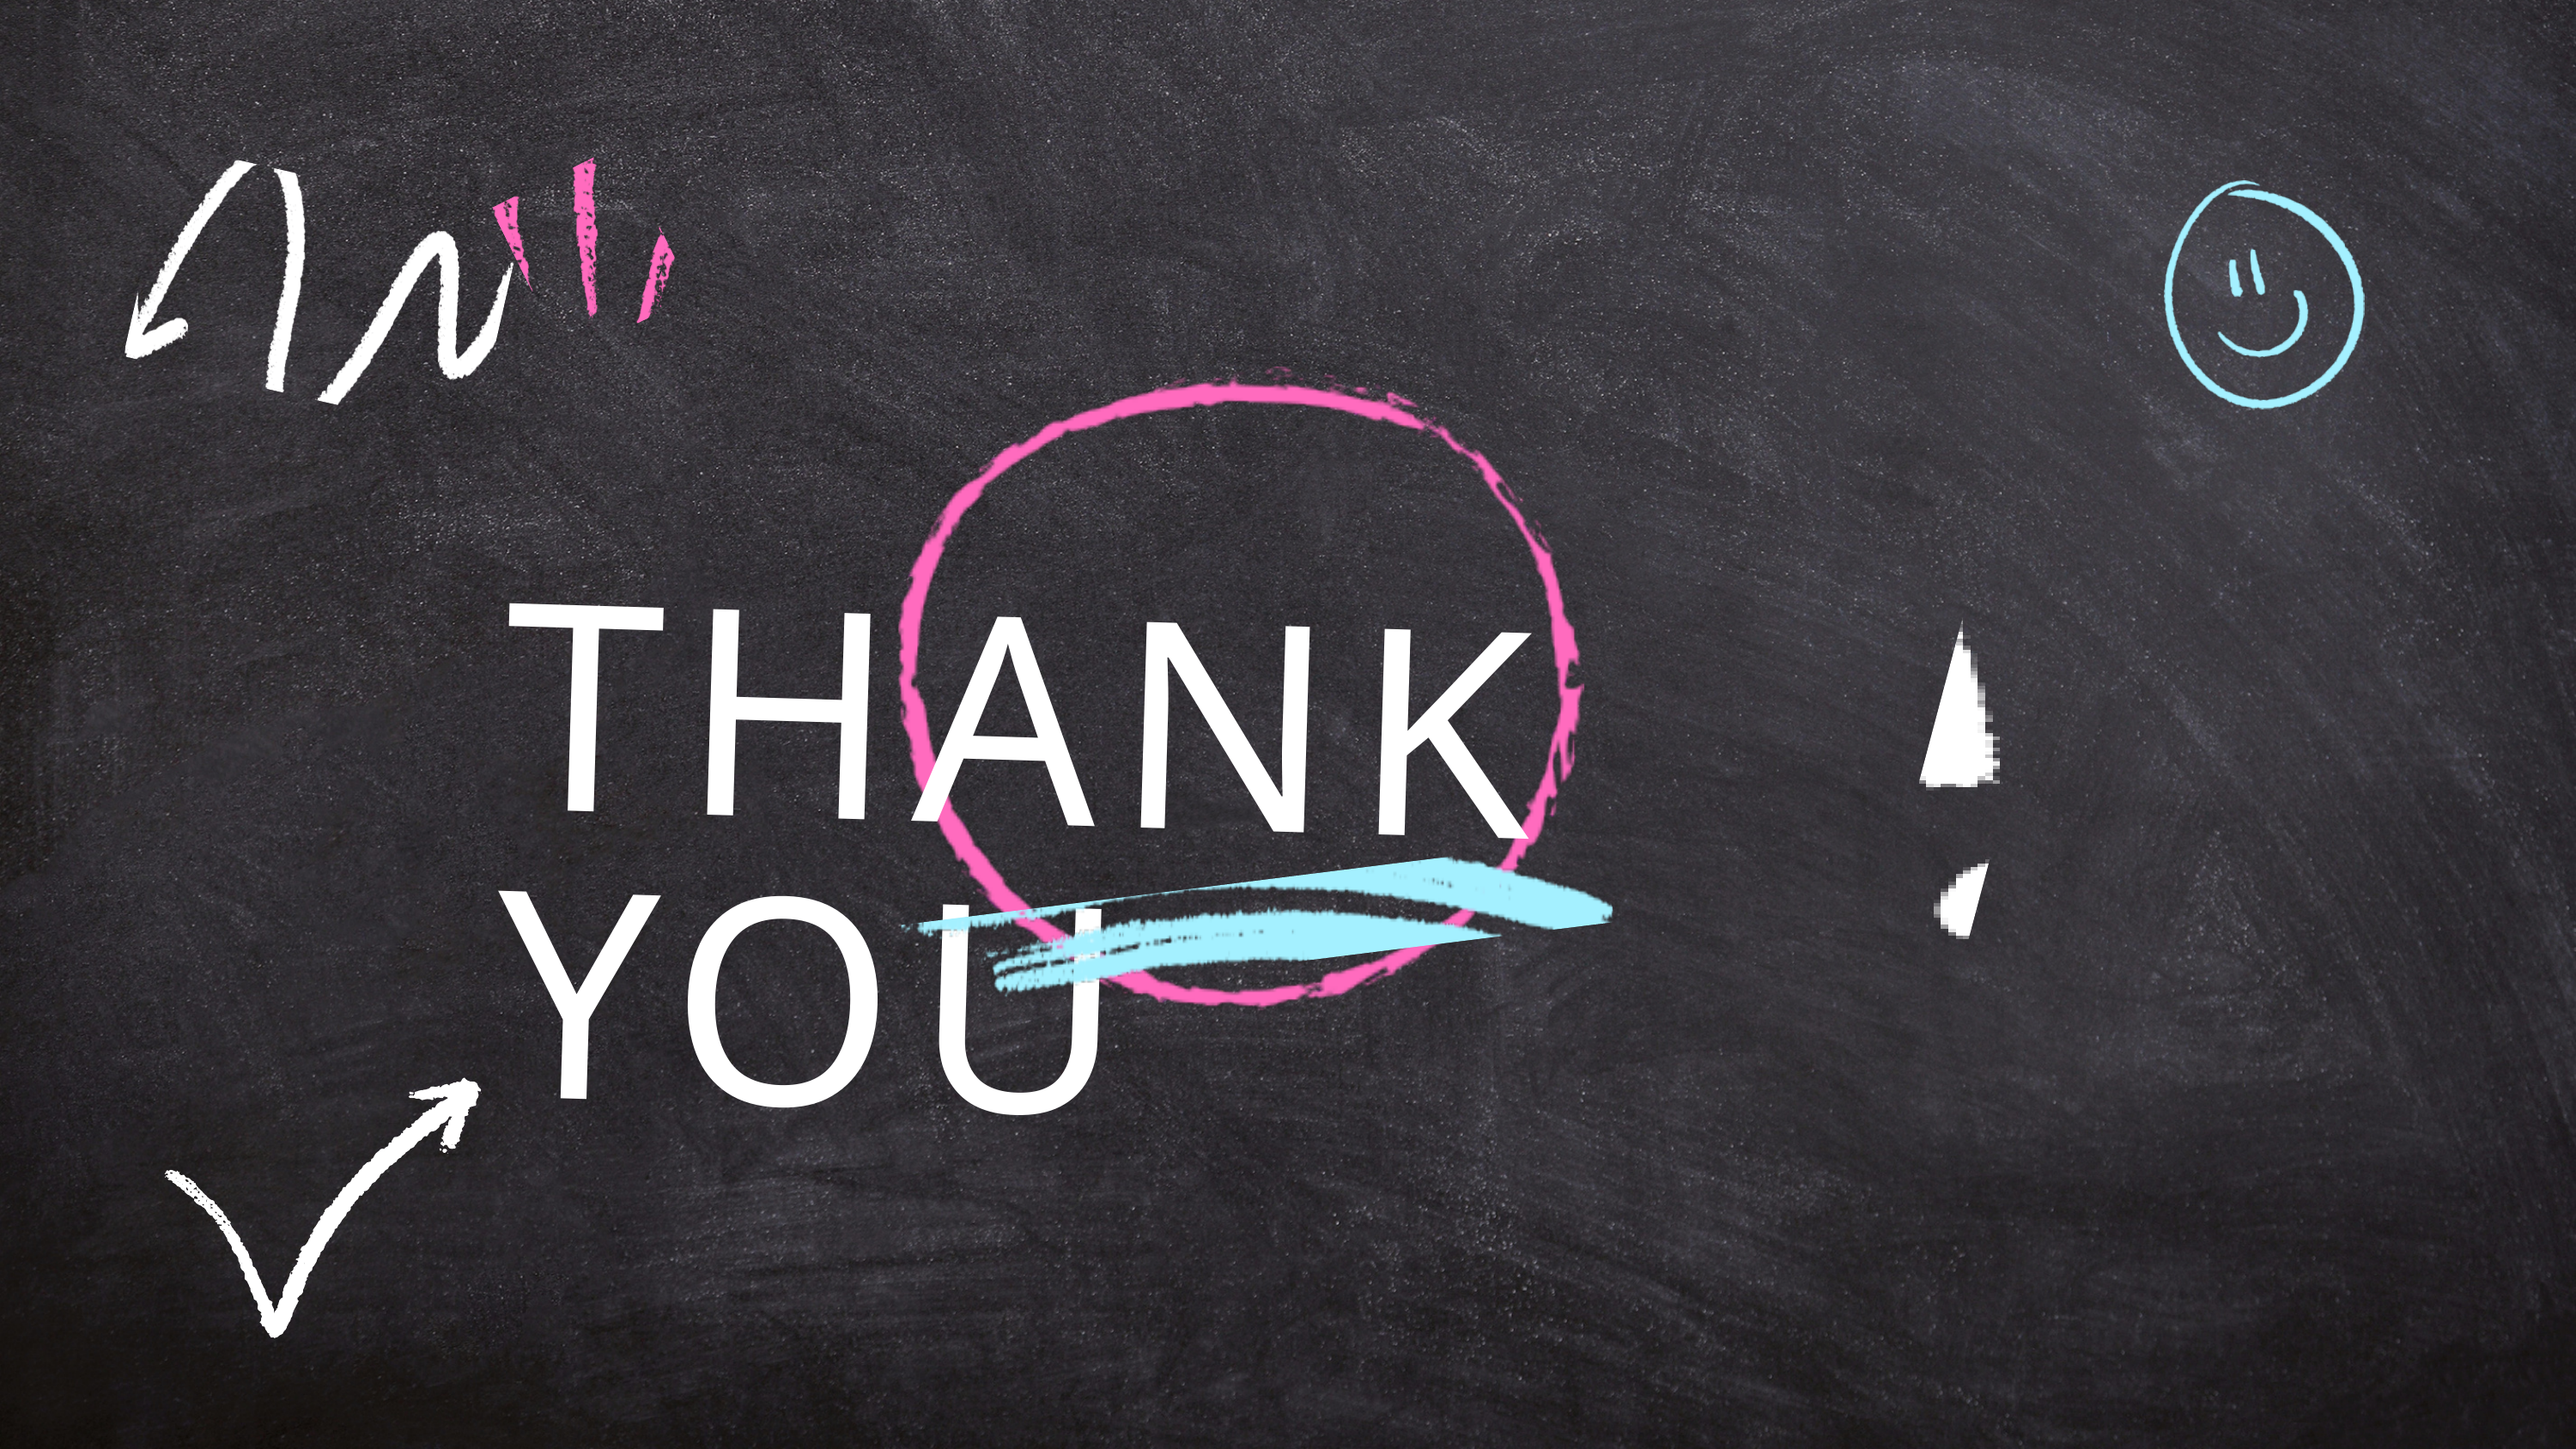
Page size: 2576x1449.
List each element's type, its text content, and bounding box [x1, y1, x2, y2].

text_box [898, 367, 1585, 612]
text_box [0, 0, 2576, 1449]
text_box [898, 837, 1615, 1010]
text_box [490, 144, 694, 360]
text_box [123, 144, 515, 436]
text_box [2164, 180, 2366, 410]
text_box [1882, 549, 2067, 943]
text_box THANK YOU [490, 579, 2052, 1203]
text_box [164, 1077, 482, 1338]
